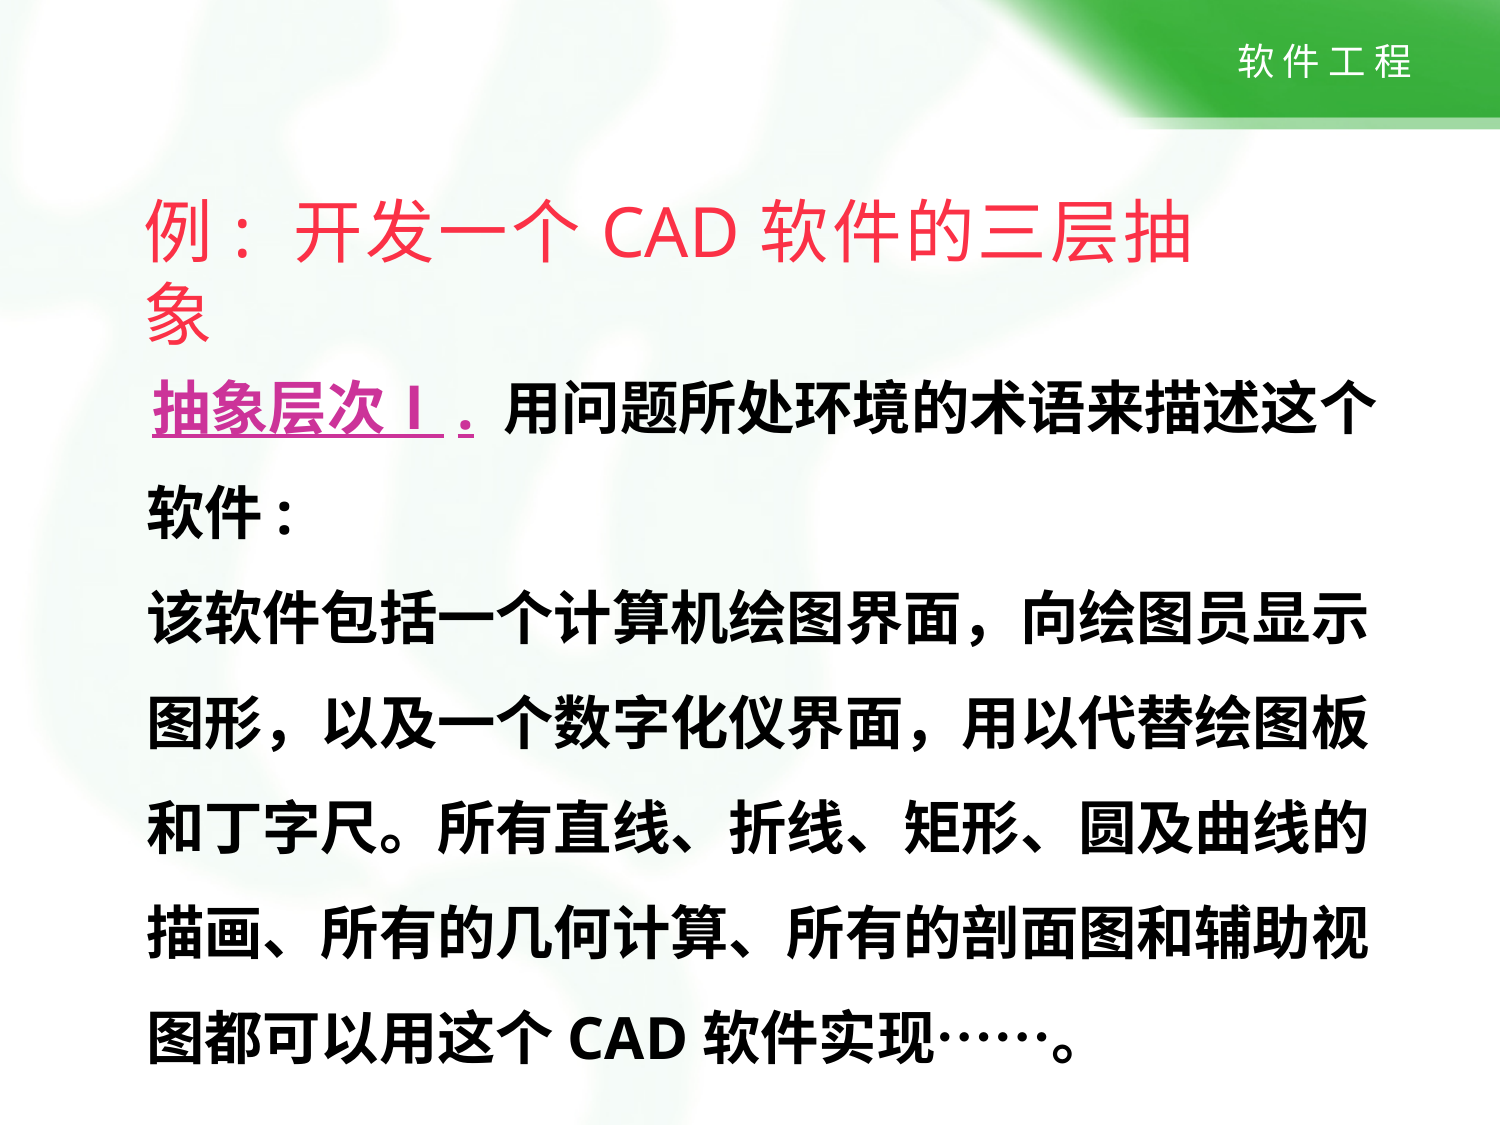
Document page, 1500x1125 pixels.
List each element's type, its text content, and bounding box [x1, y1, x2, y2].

picture [0, 0, 1500, 1125]
title 例: 开发一个CAD软件的三层抽象 [128, 222, 1208, 320]
list 抽象层次Ⅰ. 用问题所处环境的术语来描述这个软件: 该软件包括一个计算机绘图界面，向绘图员显示图形，以及一个数字化仪界面，用以代替绘图板和丁字尺。所有直线、折线、矩形、圆及曲线的描画、所有的几何计算、所有的剖面图和辅助视图都可以用这个CAD软件实现……。 [79, 328, 1421, 808]
